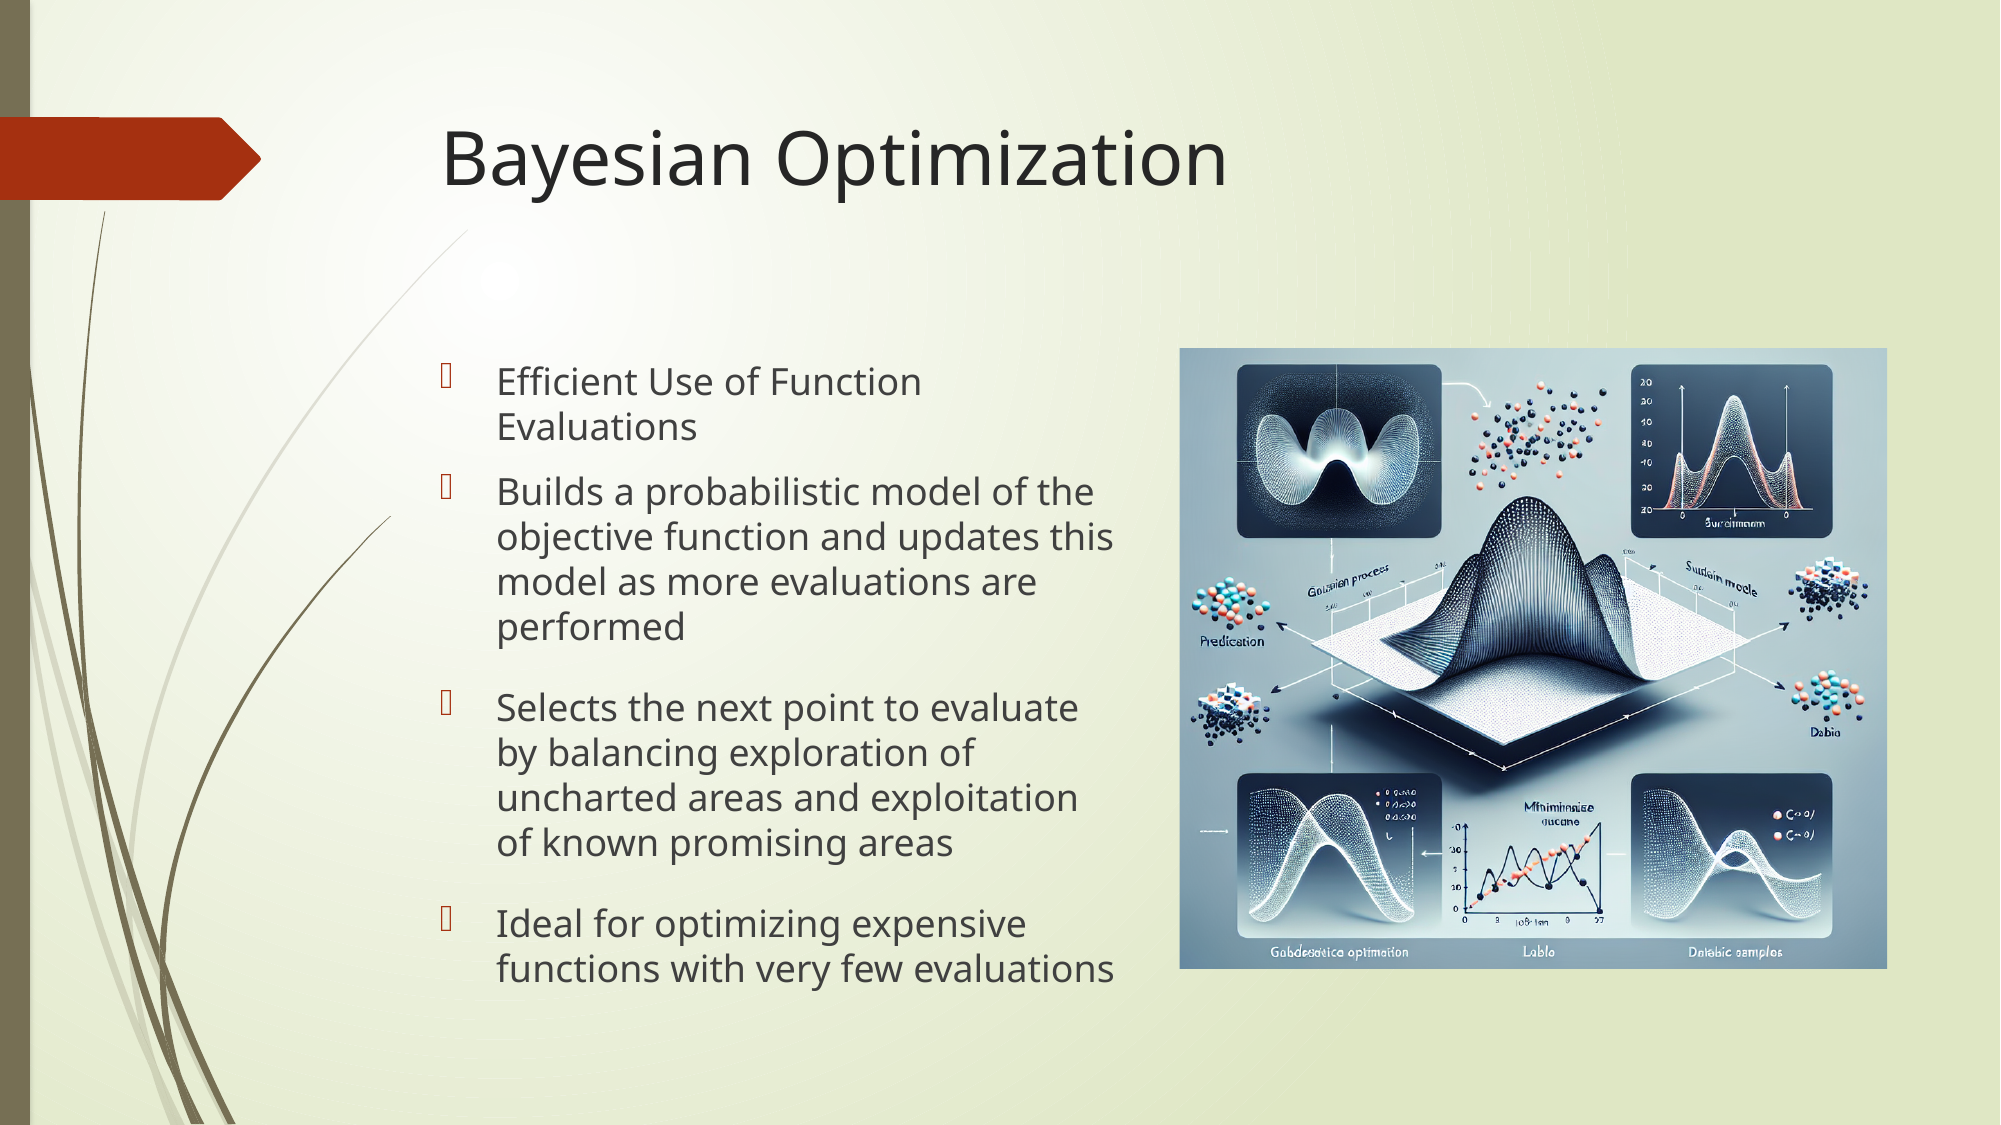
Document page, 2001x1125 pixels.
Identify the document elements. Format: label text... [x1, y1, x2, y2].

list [1179, 348, 1888, 969]
list Efficient Use of Function Evaluations Builds a probabilistic model of the objective function and updates this model as more evaluations are performed Selects the next point to evaluate by balancing exploration of uncharted areas and exploitation of known promising areas Ideal for optimizing expensive functions with very few evaluations [424, 350, 1133, 970]
title Bayesian Optimization [425, 102, 1888, 313]
